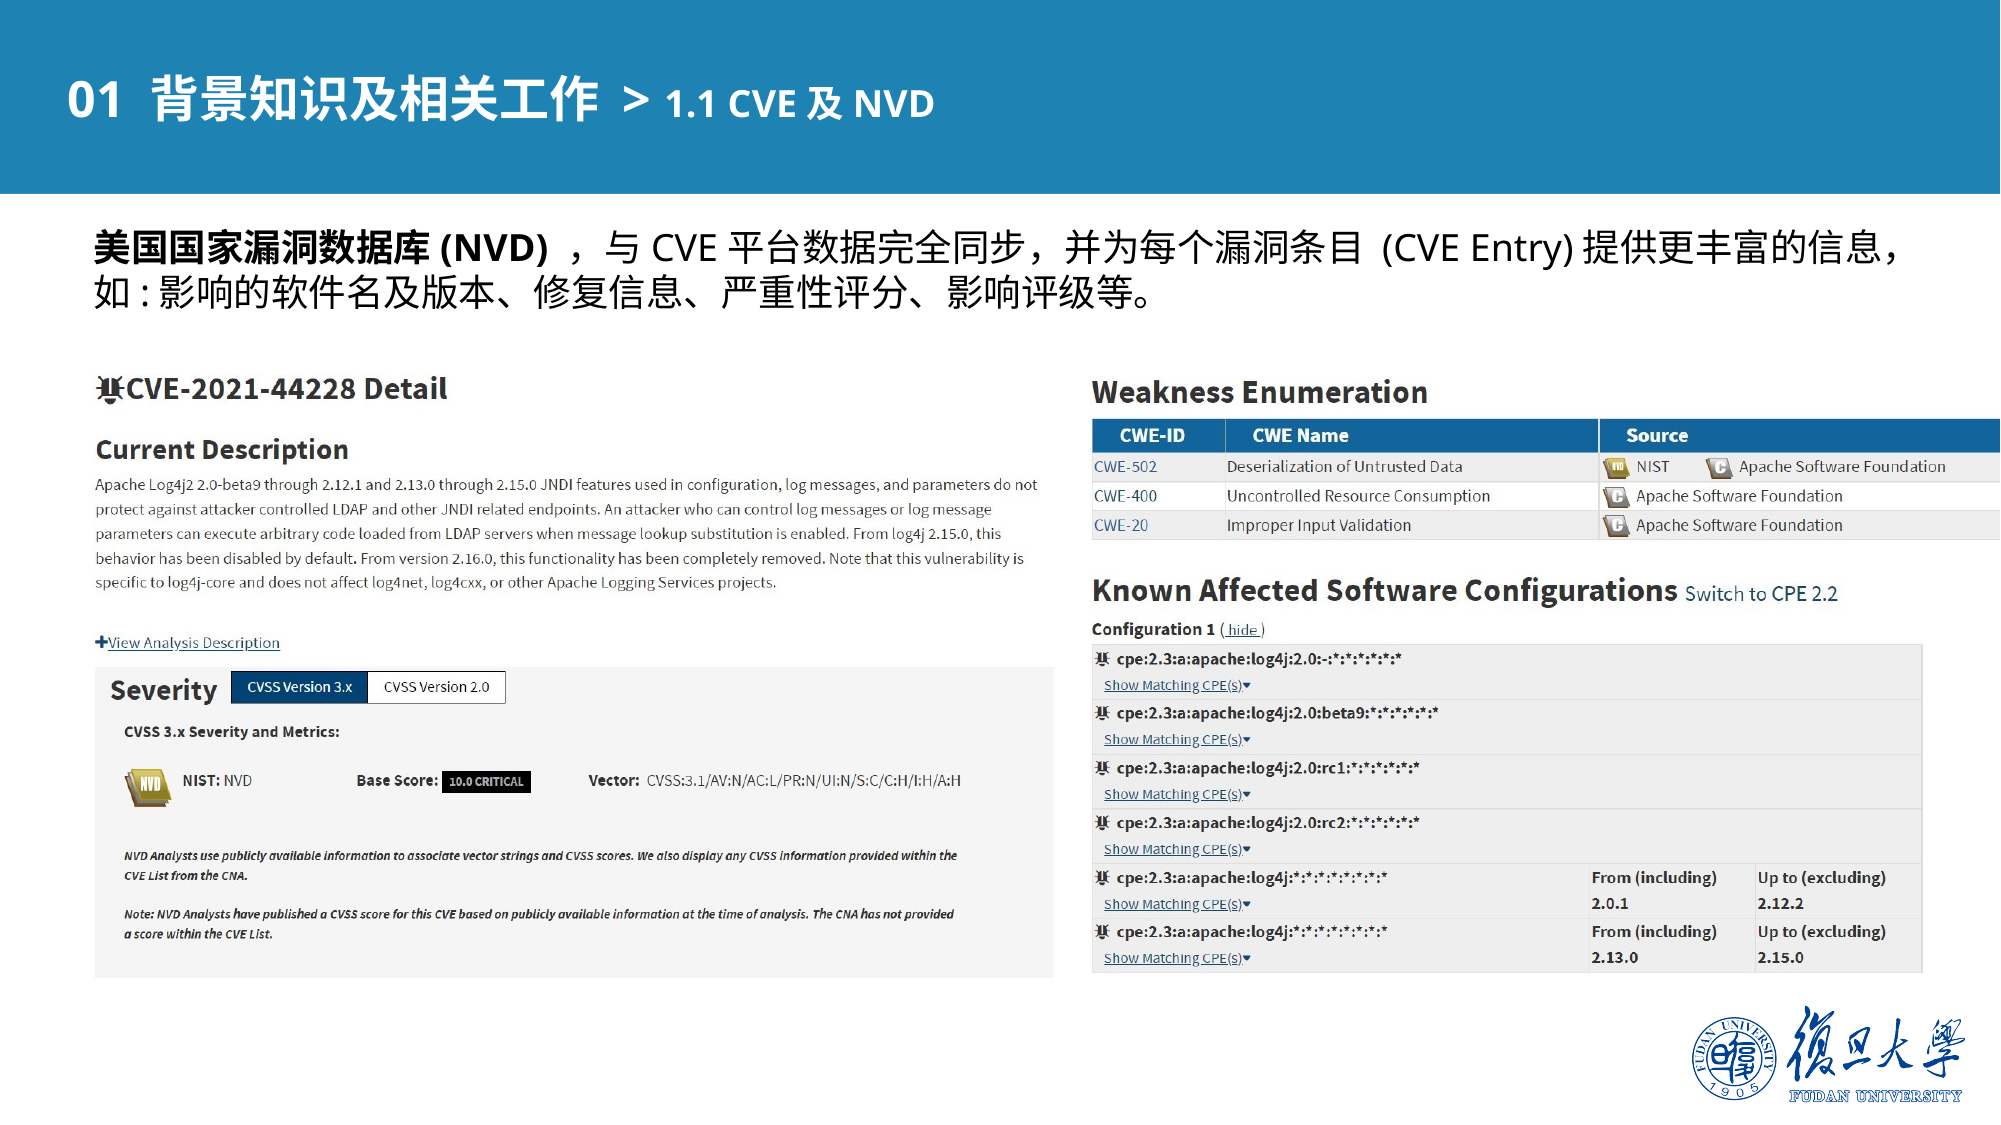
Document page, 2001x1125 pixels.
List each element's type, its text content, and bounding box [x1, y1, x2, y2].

picture [78, 362, 2000, 1125]
list 01 背景知识及相关工作 > 1.1 CVE及NVD [52, 41, 1942, 162]
text_box 美国国家漏洞数据库(NVD) ，与CVE平台数据完全同步，并为每个漏洞条目 (CVE Entry)提供更丰富的信息，如:影响的软件名及版本、修复信息、严重性评分、影响评级等。 [78, 216, 1922, 362]
